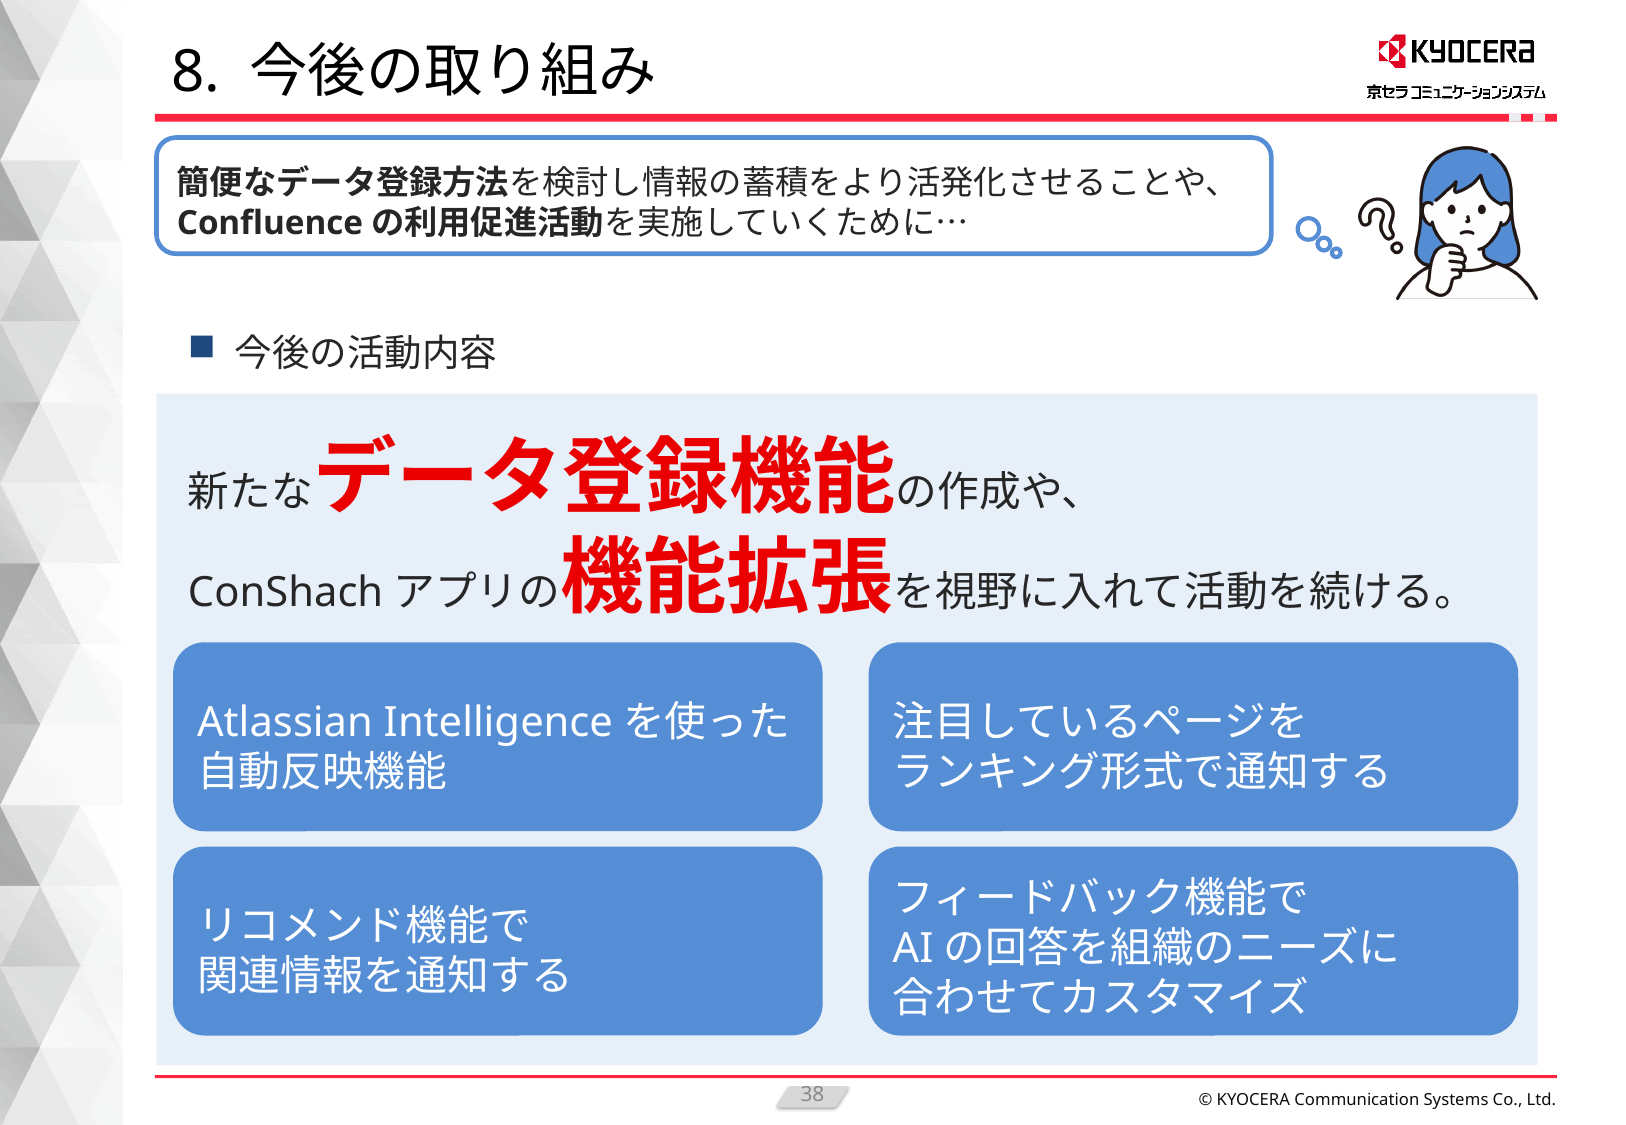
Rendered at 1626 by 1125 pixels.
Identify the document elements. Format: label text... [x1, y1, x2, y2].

text_box フィードバック機能で AIの回答を組織のニーズに 合わせてカスタマイズ [868, 846, 1519, 1036]
slide_number 38 [629, 1065, 996, 1125]
picture [1347, 24, 1565, 108]
text_box 新たなデータ登録機能の作成や、 ConShachアプリの機能拡張を視野に入れて活動を続ける。 [173, 415, 1504, 631]
text_box 今後の活動内容 [173, 321, 560, 382]
picture [0, 0, 123, 1125]
text_box [154, 392, 1540, 1067]
text_box リコメンド機能で 関連情報を通知する [173, 846, 823, 1036]
text_box 注目しているページを ランキング形式で通知する [868, 642, 1519, 832]
text_box 簡便なデータ登録方法を検討し情報の蓄積をより活発化させることや、 Confluenceの利用促進活動を実施していくために… [154, 135, 1274, 256]
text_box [1297, 217, 1341, 258]
text_box Atlassian Intelligenceを使った 自動反映機能 [173, 642, 823, 832]
title 8. 今後の取り組み [156, 20, 1337, 125]
picture [1357, 145, 1538, 301]
